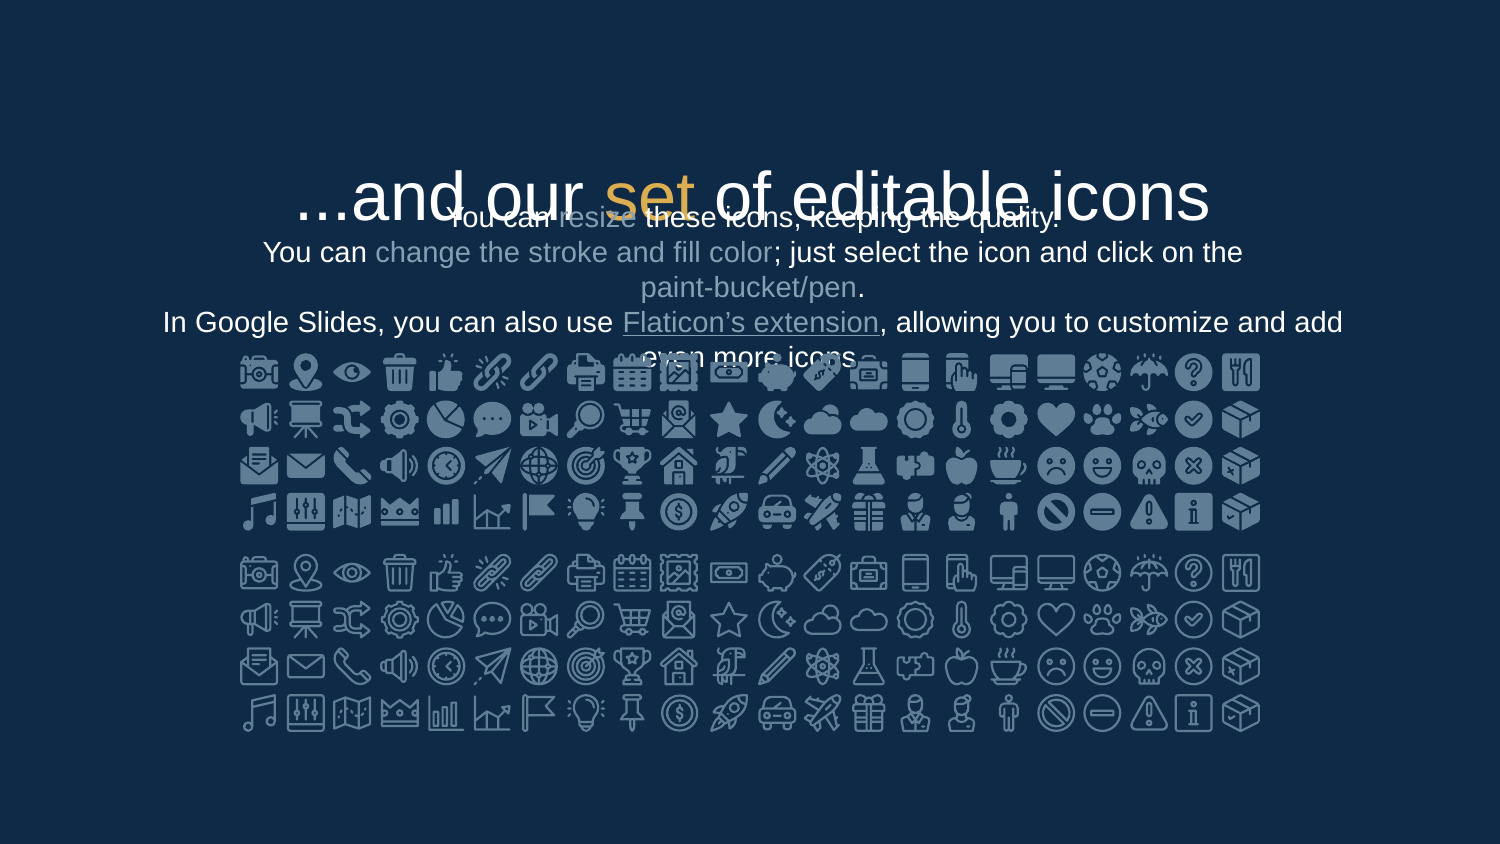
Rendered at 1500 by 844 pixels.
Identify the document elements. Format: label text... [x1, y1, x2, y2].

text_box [1174, 353, 1213, 392]
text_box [240, 355, 279, 389]
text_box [989, 600, 1028, 639]
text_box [429, 352, 464, 392]
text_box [1083, 492, 1122, 531]
text_box [1037, 602, 1076, 637]
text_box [1221, 647, 1261, 686]
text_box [901, 352, 930, 392]
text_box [1221, 400, 1261, 439]
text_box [989, 354, 1029, 391]
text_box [899, 693, 932, 733]
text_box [566, 352, 606, 392]
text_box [1129, 553, 1169, 592]
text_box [427, 647, 466, 686]
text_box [433, 498, 459, 525]
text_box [1174, 553, 1213, 592]
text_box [382, 553, 417, 592]
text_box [659, 647, 699, 686]
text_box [613, 647, 652, 686]
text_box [899, 492, 932, 531]
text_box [803, 693, 843, 733]
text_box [1132, 446, 1167, 485]
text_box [288, 352, 323, 392]
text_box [1174, 693, 1213, 733]
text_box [519, 446, 559, 485]
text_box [426, 400, 467, 439]
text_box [1037, 647, 1076, 686]
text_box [566, 693, 606, 733]
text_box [709, 361, 748, 383]
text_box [332, 361, 372, 383]
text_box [757, 446, 797, 485]
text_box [804, 647, 841, 686]
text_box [659, 553, 699, 592]
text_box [803, 492, 842, 531]
text_box [944, 647, 979, 686]
text_box [1037, 554, 1076, 591]
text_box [709, 693, 749, 733]
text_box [659, 352, 698, 392]
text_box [332, 696, 372, 730]
text_box [619, 694, 645, 732]
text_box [332, 400, 372, 439]
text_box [286, 453, 326, 479]
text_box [947, 492, 976, 531]
text_box [1221, 600, 1260, 639]
text_box [566, 647, 605, 686]
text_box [1082, 403, 1123, 436]
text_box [1128, 493, 1170, 530]
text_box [1129, 352, 1169, 392]
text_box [1083, 693, 1122, 733]
list You can resize these icons, keeping the quality. You can change the stroke and fill color; just select the icon and click on the paint-bucket/pen. In Google Slides, you can also use Flaticon’s extension, allowing you to customize and add even more icons. [135, 264, 1371, 344]
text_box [852, 647, 886, 686]
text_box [1083, 647, 1122, 686]
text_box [239, 402, 279, 437]
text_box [901, 553, 930, 592]
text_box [566, 400, 607, 439]
text_box [473, 401, 512, 438]
title ...and our set of editable icons [175, 153, 1332, 233]
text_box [565, 600, 607, 639]
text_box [473, 601, 512, 638]
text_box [472, 446, 512, 485]
text_box [757, 647, 797, 686]
text_box [803, 353, 842, 392]
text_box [1221, 353, 1261, 392]
text_box [989, 400, 1028, 439]
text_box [951, 600, 972, 639]
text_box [989, 446, 1028, 485]
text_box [288, 553, 323, 592]
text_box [1129, 695, 1169, 731]
text_box [849, 408, 888, 431]
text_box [1174, 600, 1213, 639]
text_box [239, 555, 279, 590]
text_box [379, 448, 420, 483]
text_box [1174, 492, 1213, 531]
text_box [712, 647, 746, 686]
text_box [519, 602, 559, 637]
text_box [896, 450, 935, 481]
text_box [429, 553, 464, 592]
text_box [852, 446, 886, 485]
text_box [659, 492, 698, 531]
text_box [709, 562, 748, 584]
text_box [380, 497, 419, 526]
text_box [472, 352, 513, 392]
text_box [661, 600, 696, 639]
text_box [805, 446, 841, 485]
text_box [990, 647, 1028, 686]
text_box [333, 647, 372, 686]
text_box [332, 446, 372, 485]
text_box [1221, 693, 1261, 733]
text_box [1037, 446, 1076, 485]
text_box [332, 562, 372, 583]
text_box [613, 603, 652, 636]
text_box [758, 352, 797, 392]
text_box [659, 446, 699, 485]
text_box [896, 600, 935, 639]
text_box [1174, 647, 1213, 686]
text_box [1037, 693, 1076, 733]
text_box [1037, 354, 1076, 391]
text_box [896, 651, 935, 681]
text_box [658, 694, 699, 732]
text_box [519, 647, 558, 686]
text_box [709, 492, 749, 531]
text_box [519, 402, 559, 437]
text_box [243, 694, 276, 732]
text_box [989, 554, 1028, 591]
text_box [896, 400, 935, 439]
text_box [613, 352, 652, 392]
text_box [710, 446, 747, 485]
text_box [661, 400, 696, 439]
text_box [757, 600, 797, 639]
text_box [947, 693, 976, 733]
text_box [758, 695, 797, 731]
text_box [473, 695, 511, 731]
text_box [1083, 446, 1122, 485]
text_box [520, 553, 558, 592]
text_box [1083, 553, 1122, 592]
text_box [566, 446, 606, 485]
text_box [1221, 553, 1261, 592]
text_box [1129, 603, 1169, 636]
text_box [849, 555, 888, 591]
text_box [1037, 402, 1076, 437]
text_box [473, 494, 511, 530]
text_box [849, 354, 888, 390]
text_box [380, 698, 420, 728]
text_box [566, 553, 606, 592]
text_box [522, 492, 556, 531]
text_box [803, 404, 842, 435]
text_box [427, 446, 466, 485]
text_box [1132, 647, 1166, 685]
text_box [999, 492, 1018, 531]
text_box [242, 492, 277, 531]
text_box [286, 654, 325, 679]
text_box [619, 492, 645, 531]
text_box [1082, 603, 1122, 636]
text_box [239, 647, 279, 686]
text_box [289, 400, 323, 439]
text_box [380, 600, 420, 639]
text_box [382, 352, 417, 392]
text_box [522, 694, 556, 732]
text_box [239, 602, 279, 637]
text_box [803, 604, 842, 635]
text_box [851, 492, 886, 531]
text_box [333, 600, 371, 639]
text_box [289, 600, 323, 639]
text_box [710, 401, 748, 438]
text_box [1083, 353, 1122, 392]
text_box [945, 352, 978, 392]
text_box [710, 601, 748, 638]
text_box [613, 553, 652, 592]
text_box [566, 492, 606, 531]
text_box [758, 494, 797, 530]
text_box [1129, 403, 1169, 436]
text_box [613, 446, 652, 485]
text_box [946, 553, 978, 592]
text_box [519, 352, 559, 392]
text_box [951, 400, 972, 439]
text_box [472, 647, 512, 686]
text_box [849, 608, 888, 632]
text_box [944, 446, 979, 485]
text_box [240, 446, 279, 485]
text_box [613, 403, 652, 436]
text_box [1221, 492, 1261, 531]
text_box [1037, 494, 1076, 531]
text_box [802, 553, 843, 592]
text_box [428, 694, 465, 732]
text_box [1221, 446, 1261, 485]
text_box [998, 694, 1019, 732]
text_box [286, 693, 326, 733]
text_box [332, 494, 372, 529]
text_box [380, 400, 419, 439]
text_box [1174, 446, 1213, 485]
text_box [758, 553, 797, 592]
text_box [286, 492, 326, 531]
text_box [757, 400, 797, 439]
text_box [379, 649, 420, 684]
text_box [852, 694, 886, 732]
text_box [1174, 400, 1213, 439]
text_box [426, 600, 467, 639]
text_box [472, 553, 513, 592]
